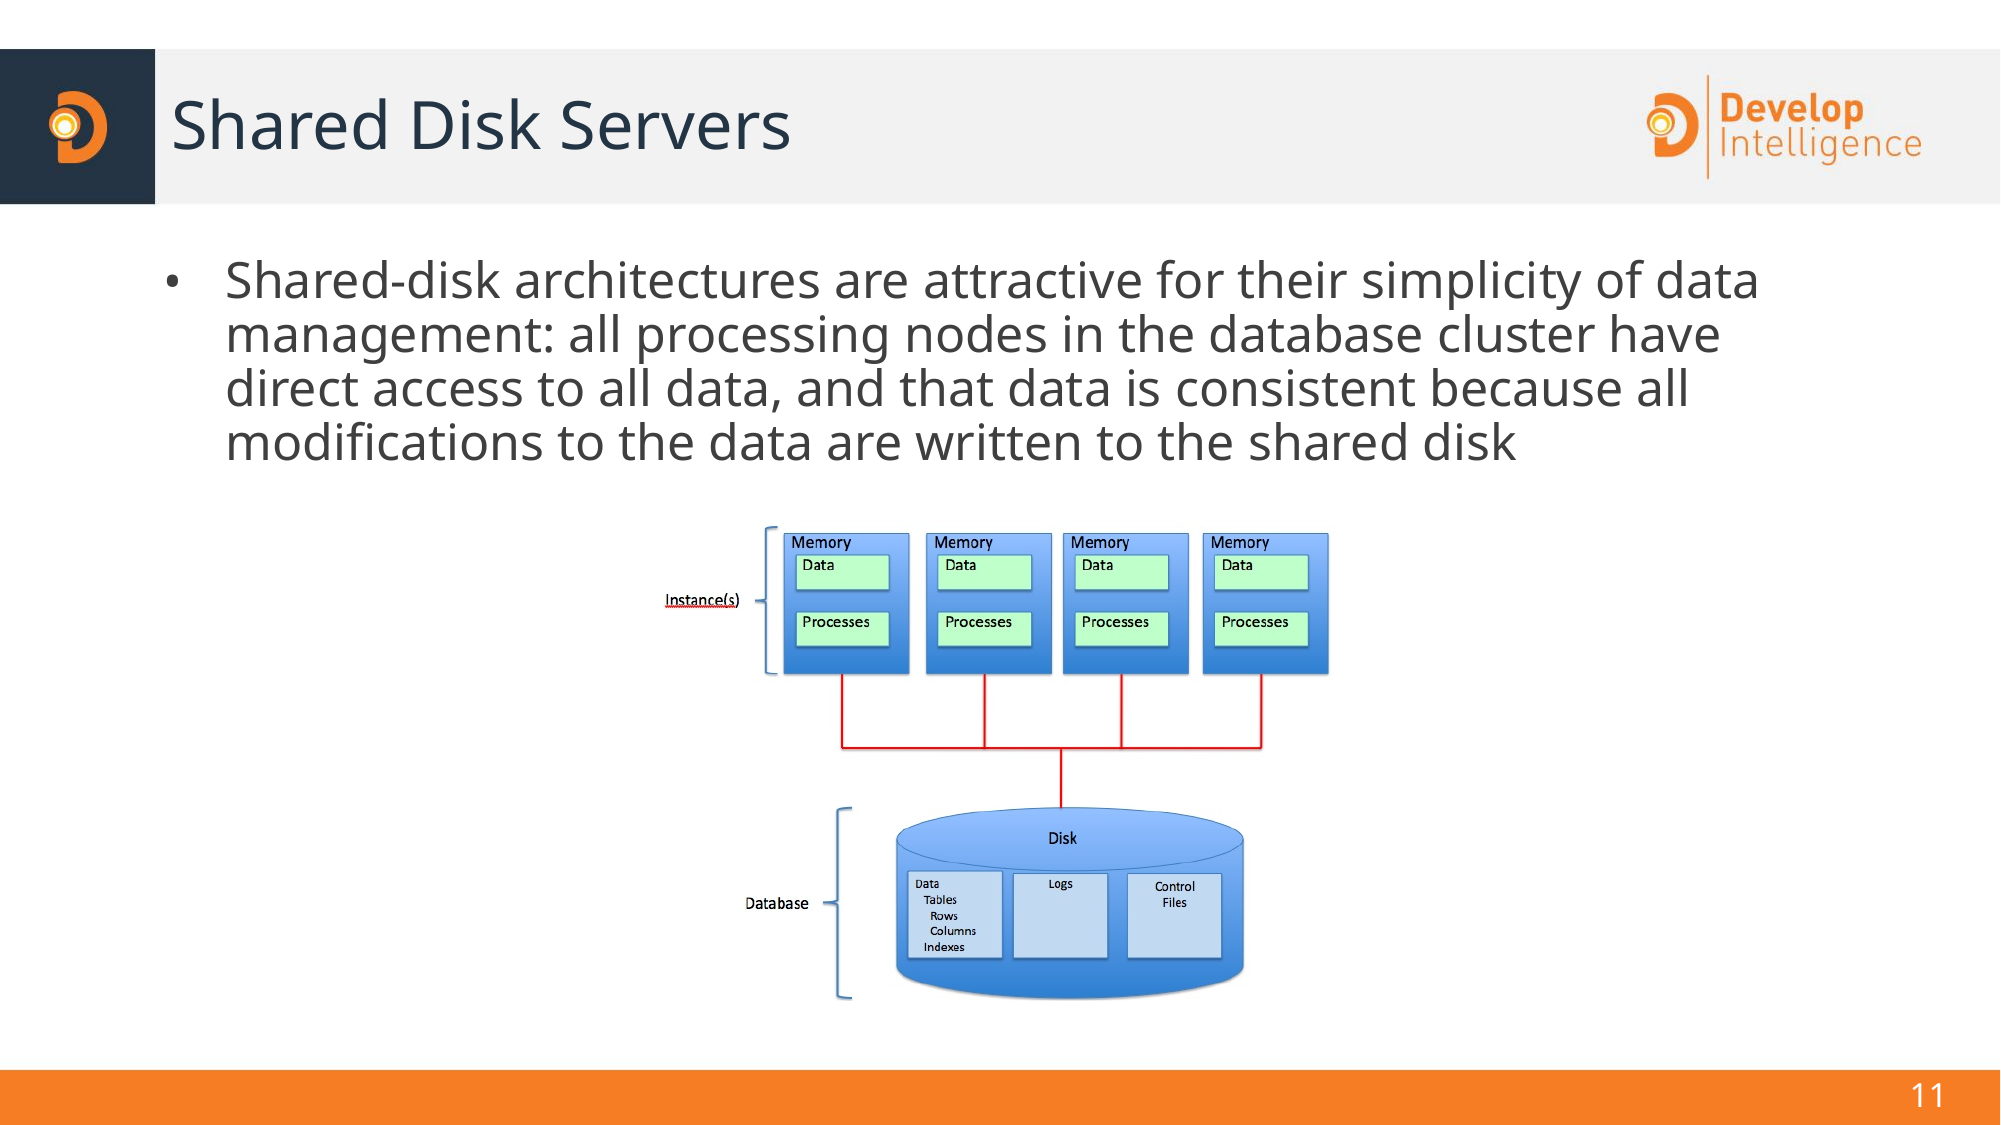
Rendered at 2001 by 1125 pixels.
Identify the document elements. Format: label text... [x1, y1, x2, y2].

picture [0, 0, 2001, 1125]
title Shared Disk Servers [156, 53, 1999, 203]
slide_number 11 [1860, 1072, 1998, 1122]
list Shared-disk architectures are attractive for their simplicity of data management: all processing nodes in the database cluster have direct access to all data, and that data is consistent because all modifications to the data are written to the shared disk [135, 248, 1861, 1016]
